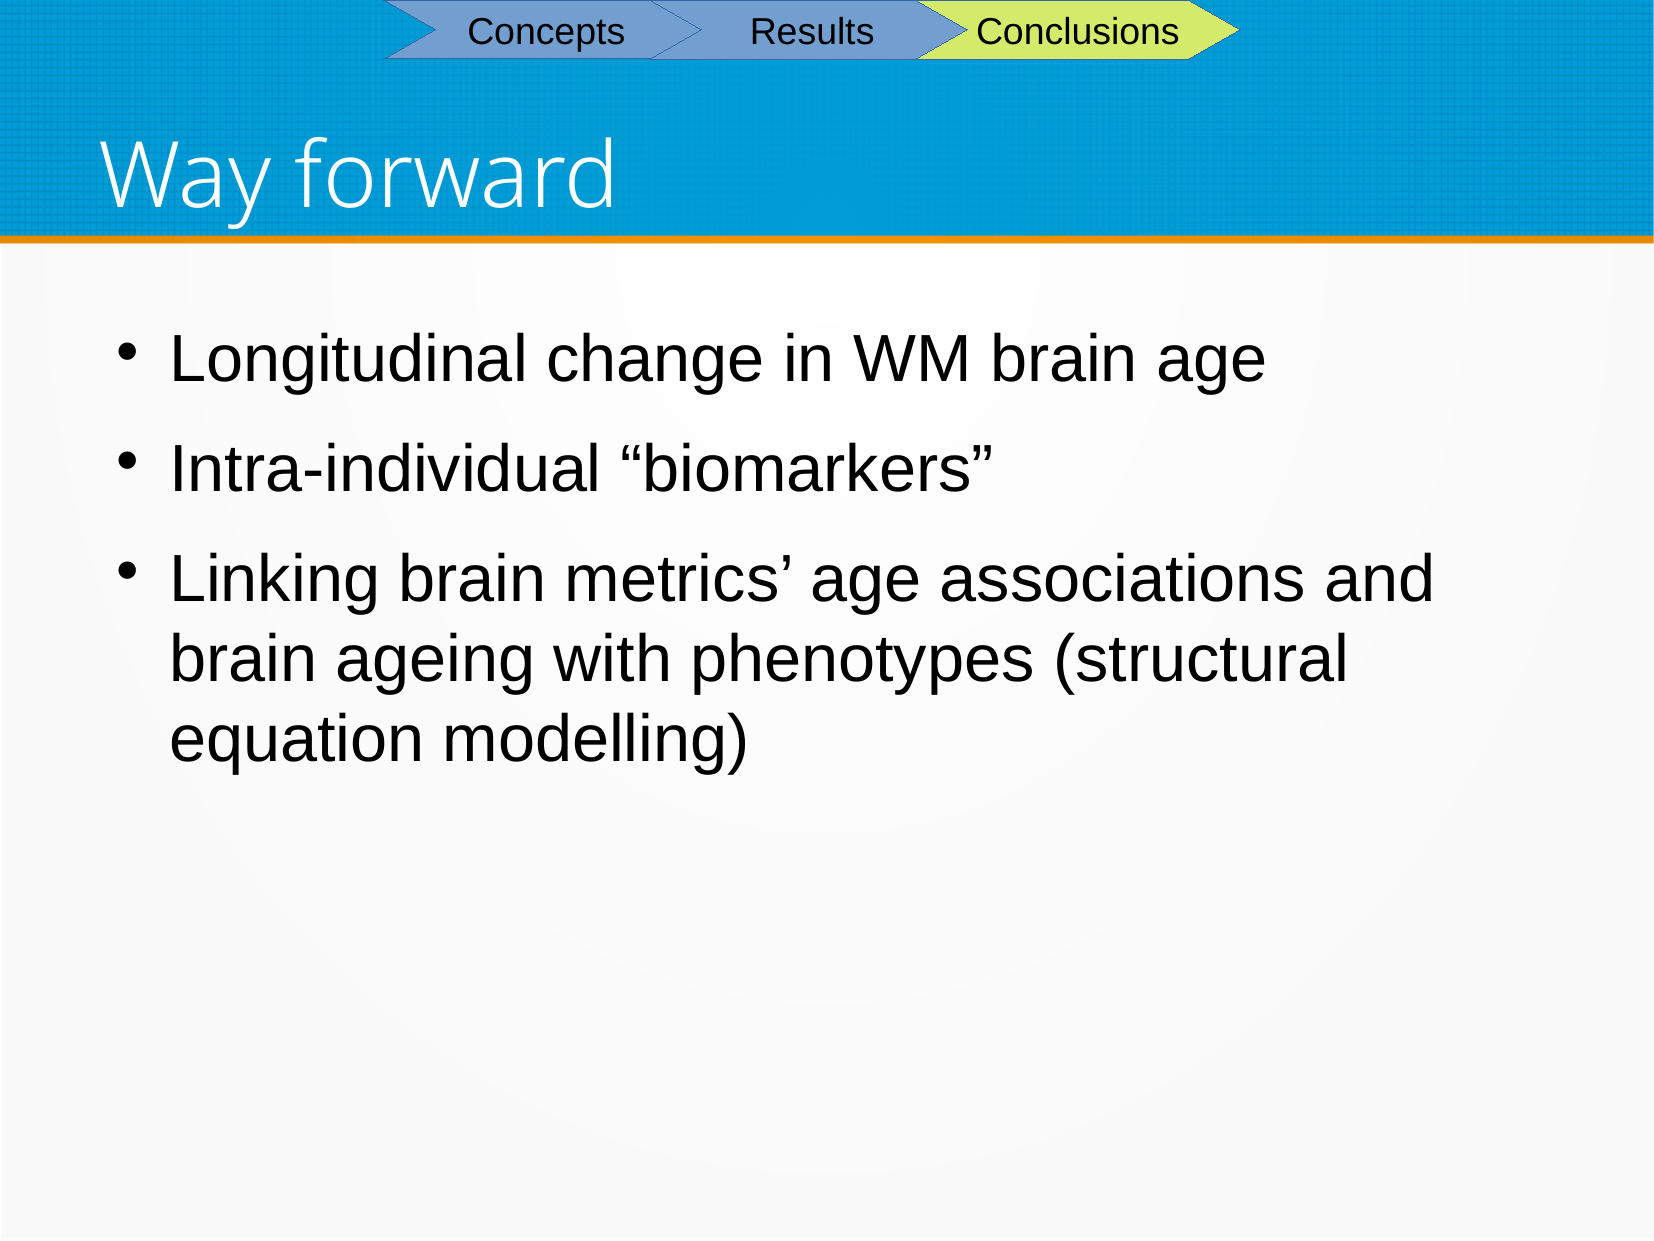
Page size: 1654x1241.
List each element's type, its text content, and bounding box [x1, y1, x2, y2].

list Longitudinal change in WM brain age Intra-individual “biomarkers” Linking brain metrics’ age associations and brain ageing with phenotypes (structural equation modelling) [98, 315, 1595, 1122]
text_box Conclusions [915, 0, 1241, 60]
text_box Results [649, 0, 966, 60]
title Way forward [98, 19, 1654, 227]
picture [0, 236, 1654, 1241]
text_box Concepts [383, 0, 700, 59]
